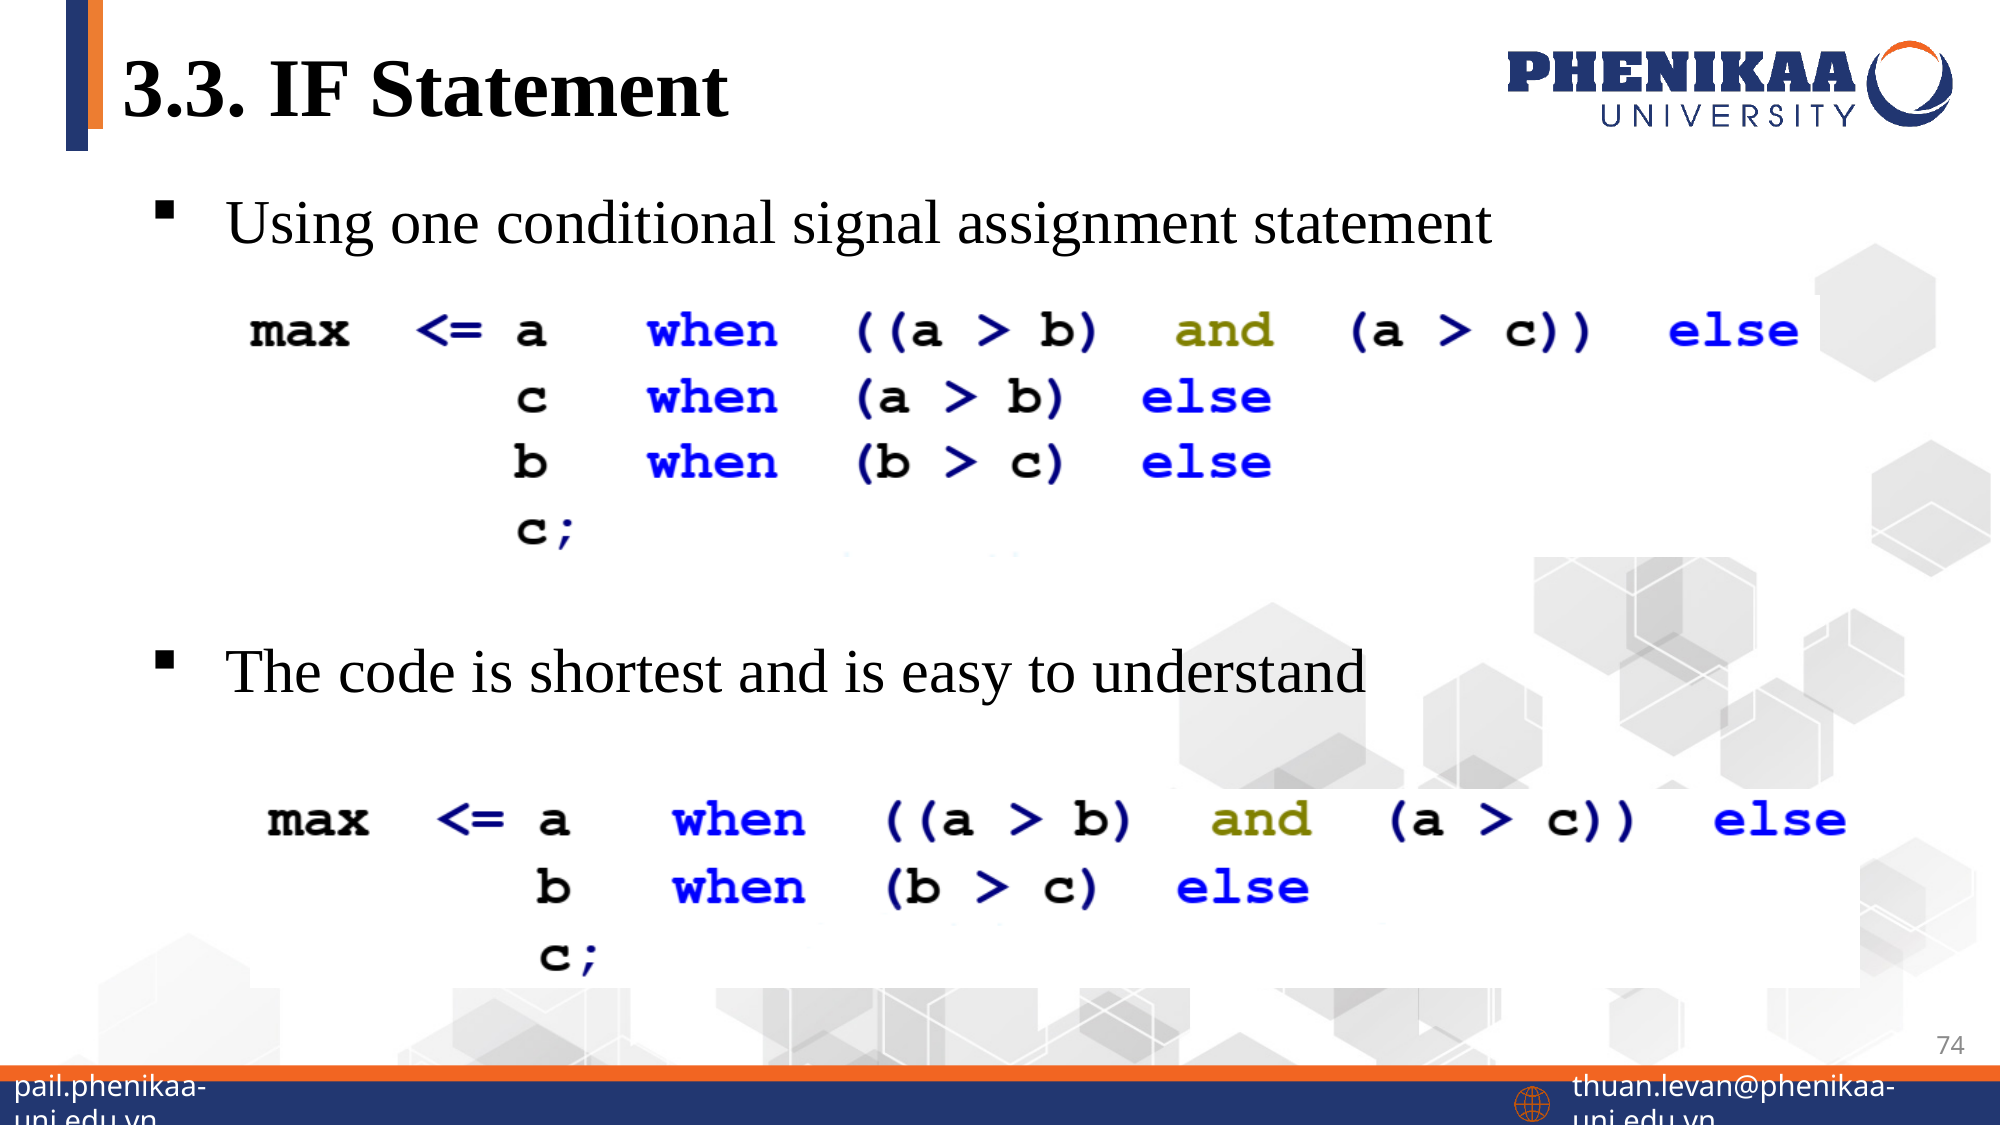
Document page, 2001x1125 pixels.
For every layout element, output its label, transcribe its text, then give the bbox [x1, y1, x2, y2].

title 3.3. IF Statement [107, 37, 1948, 128]
slide_number 74 [1529, 1016, 1980, 1077]
text_box Using one conditional signal assignment statement The code is shortest and is easy to understand [135, 173, 1933, 713]
picture [0, 0, 2000, 1065]
